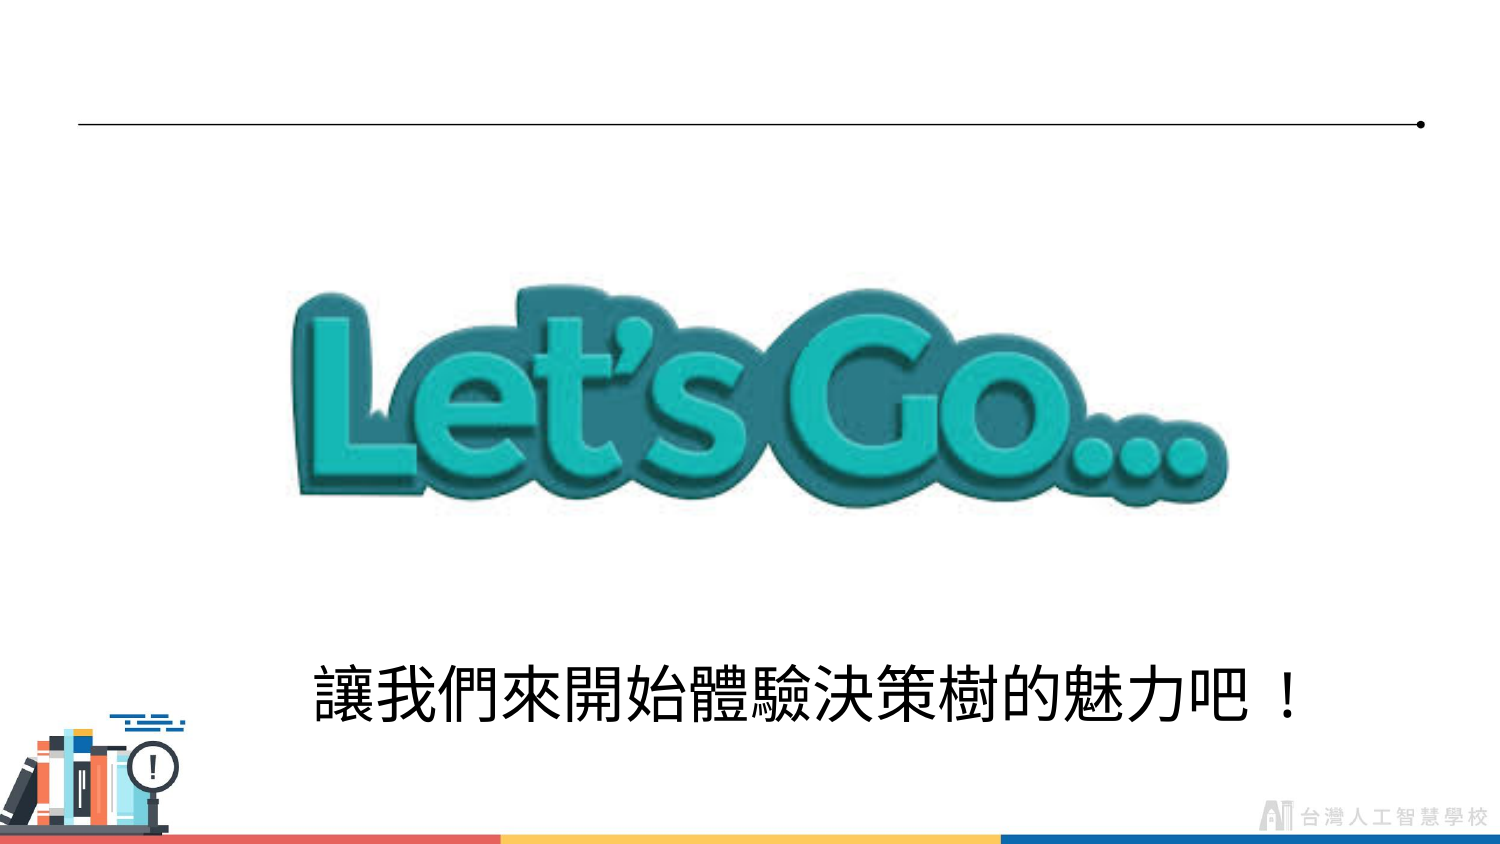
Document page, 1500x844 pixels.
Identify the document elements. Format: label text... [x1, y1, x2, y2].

picture [0, 0, 1500, 844]
text_box 讓我們來開始體驗決策樹的魅力吧 ! [268, 610, 1500, 731]
